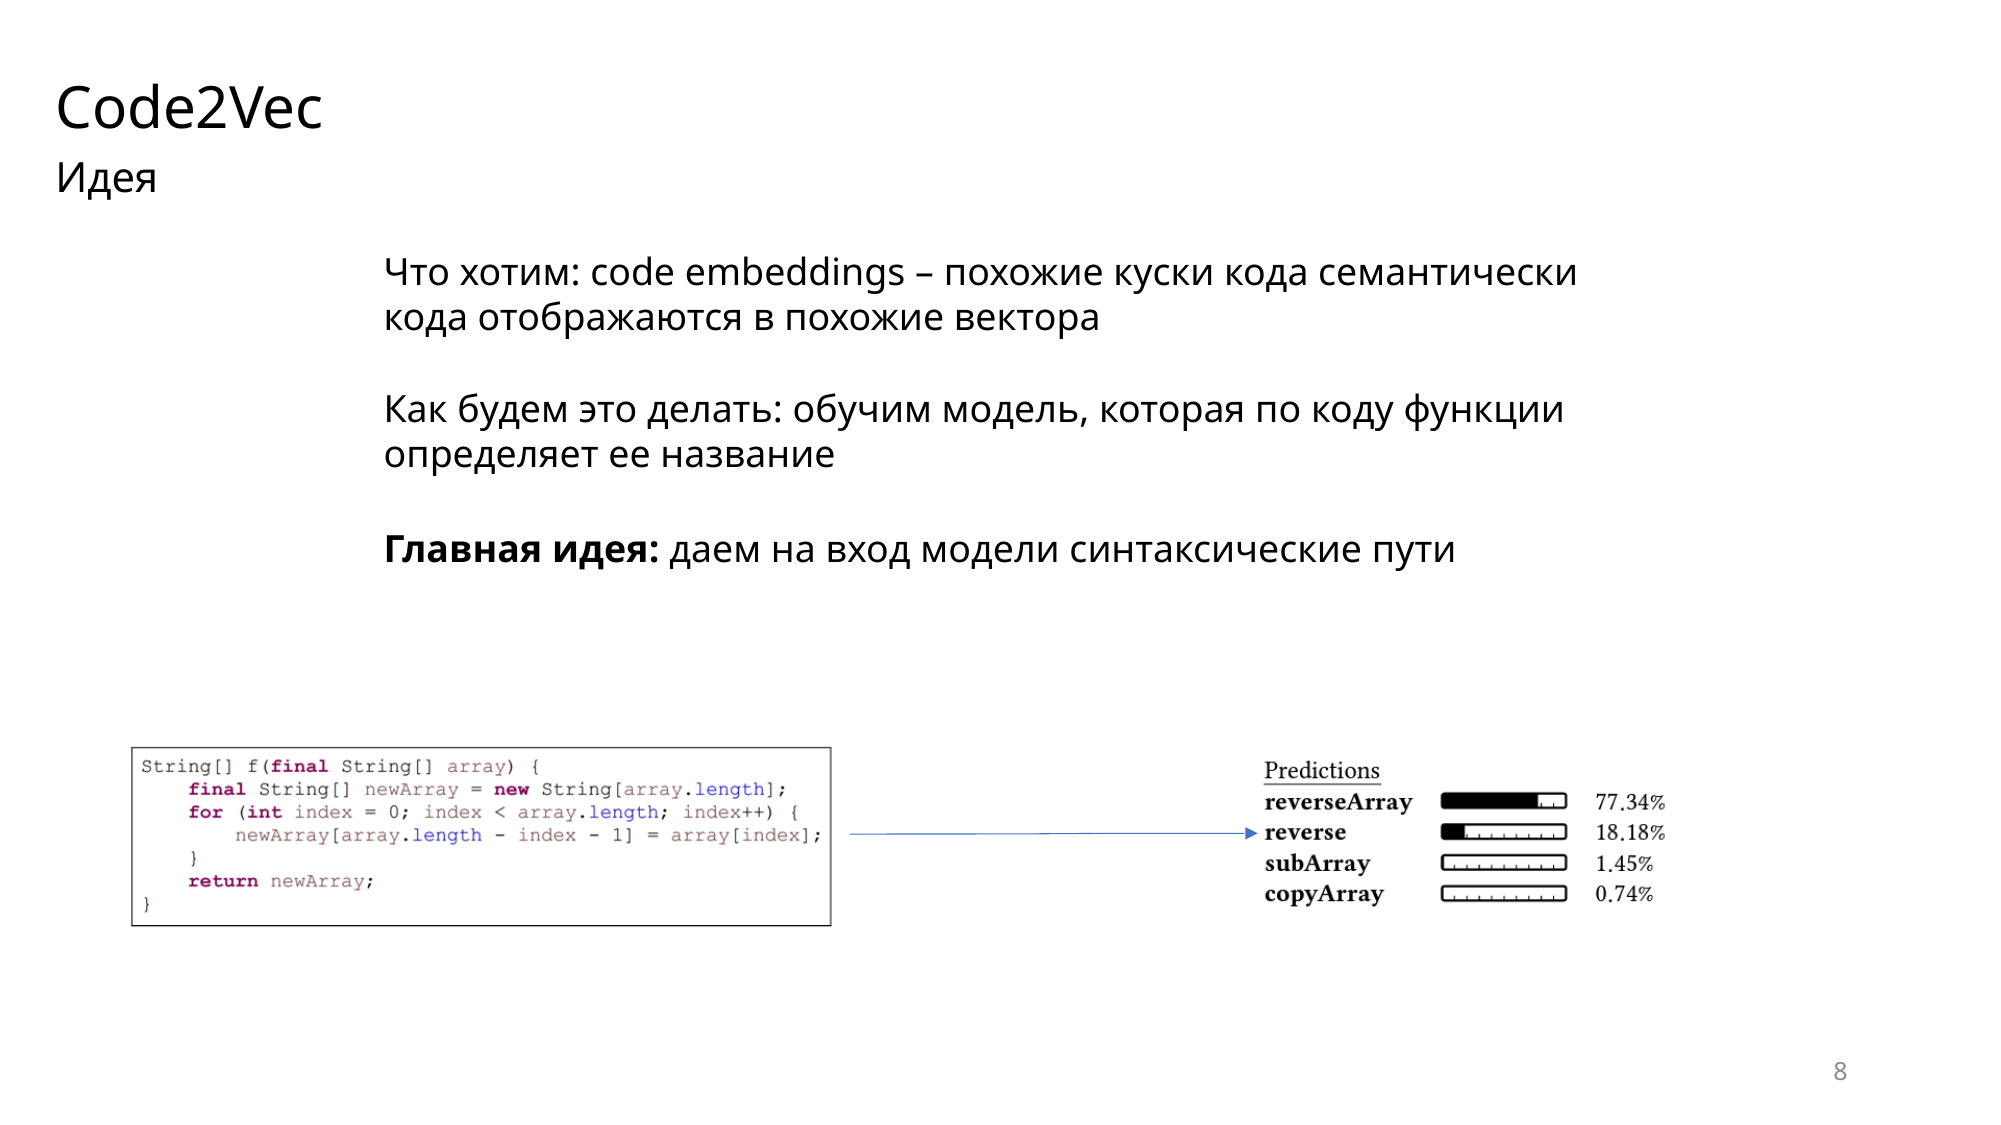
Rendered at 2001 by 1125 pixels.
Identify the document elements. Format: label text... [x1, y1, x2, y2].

text_box Как будем это делать: обучим модель, которая по коду функции определяет ее название [368, 377, 1610, 483]
picture [107, 728, 850, 940]
text_box Главная идея: даем на вход модели синтаксические пути [368, 518, 1621, 578]
text_box Идея [40, 143, 1000, 209]
slide_number 8 [1412, 1042, 1863, 1103]
text_box Что хотим: code embeddings – похожие куски кода семантически кода отображаются в похожие вектора [368, 240, 1610, 346]
picture [1257, 750, 1685, 917]
text_box Code2Vec [40, 62, 1000, 143]
